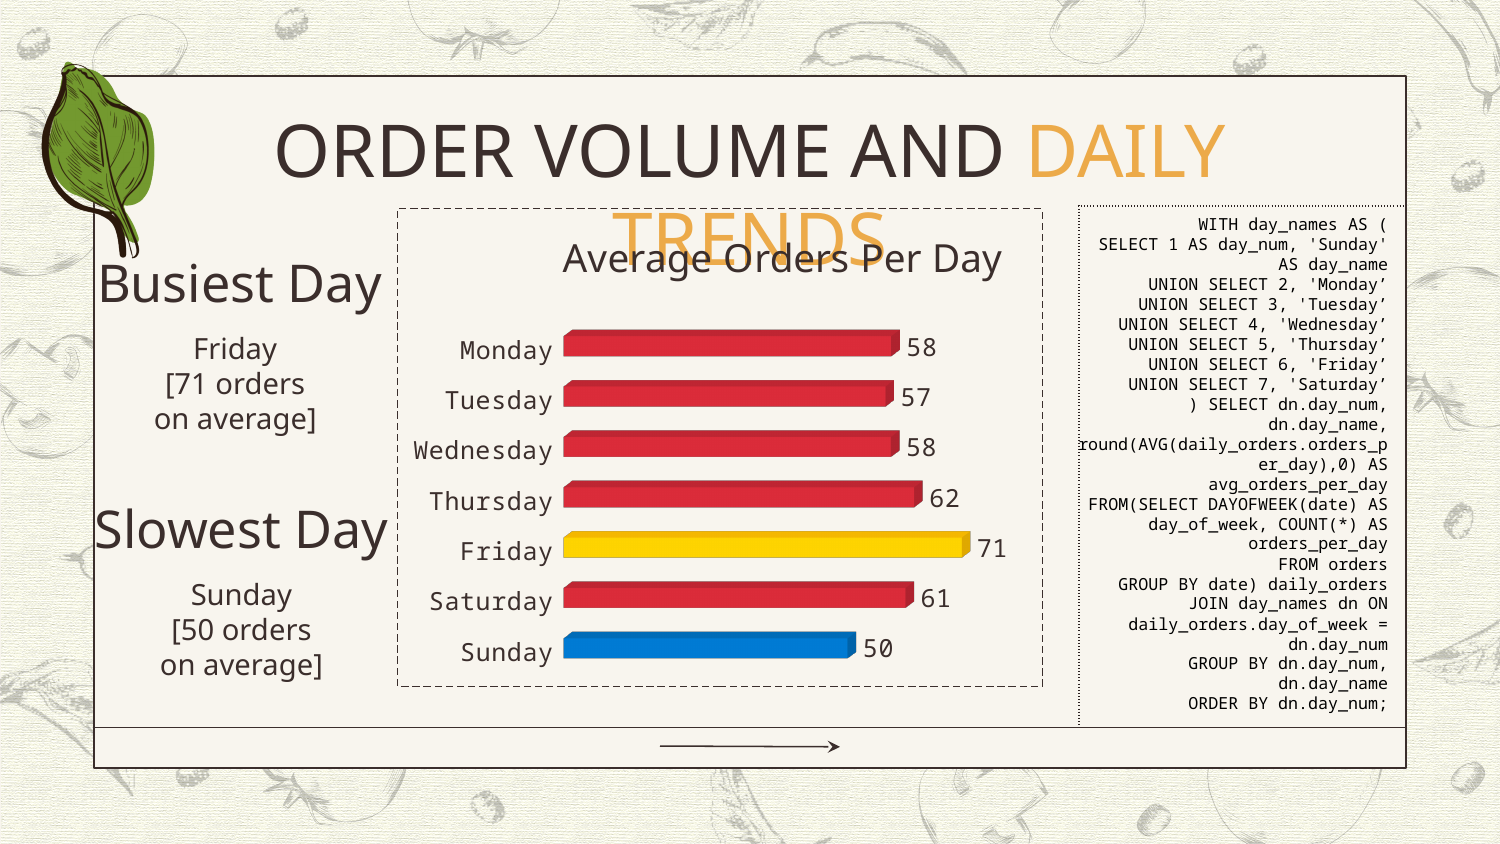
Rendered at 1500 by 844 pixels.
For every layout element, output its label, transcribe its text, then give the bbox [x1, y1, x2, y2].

text_box Friday [71 orders on average] [71, 315, 392, 442]
picture [0, 0, 1500, 844]
title ORDER VOLUME AND DAILY TRENDS [239, 89, 1384, 183]
text_box WITH day_names AS ( SELECT 1 AS day_num, 'Sunday' AS day_name UNION SELECT 2, 'Monday’ UNION SELECT 3, 'Tuesday’ UNION SELECT 4, 'Wednesday’ UNION SELECT 5, 'Thursday’ UNION SELECT 6, 'Friday’ UNION SELECT 7, 'Saturday’ ) SELECT dn.day_num, dn.day_name, round(AVG(daily_orders.orders_per_day),0) AS avg_orders_per_day FROM(SELECT DAYOFWEEK(date) AS day_of_week, COUNT(*) AS orders_per_day FROM orders GROUP BY date) daily_orders JOIN day_names dn ON daily_orders.day_of_week = dn.day_num GROUP BY dn.day_num, dn.day_name ORDER BY dn.day_num; [1057, 206, 1403, 721]
chart [397, 208, 1043, 687]
text_box Sunday [50 orders on average] [78, 561, 405, 702]
text_box Slowest Day [39, 442, 392, 613]
table_header [1079, 206, 1405, 726]
text_box Busiest Day [37, 196, 442, 368]
